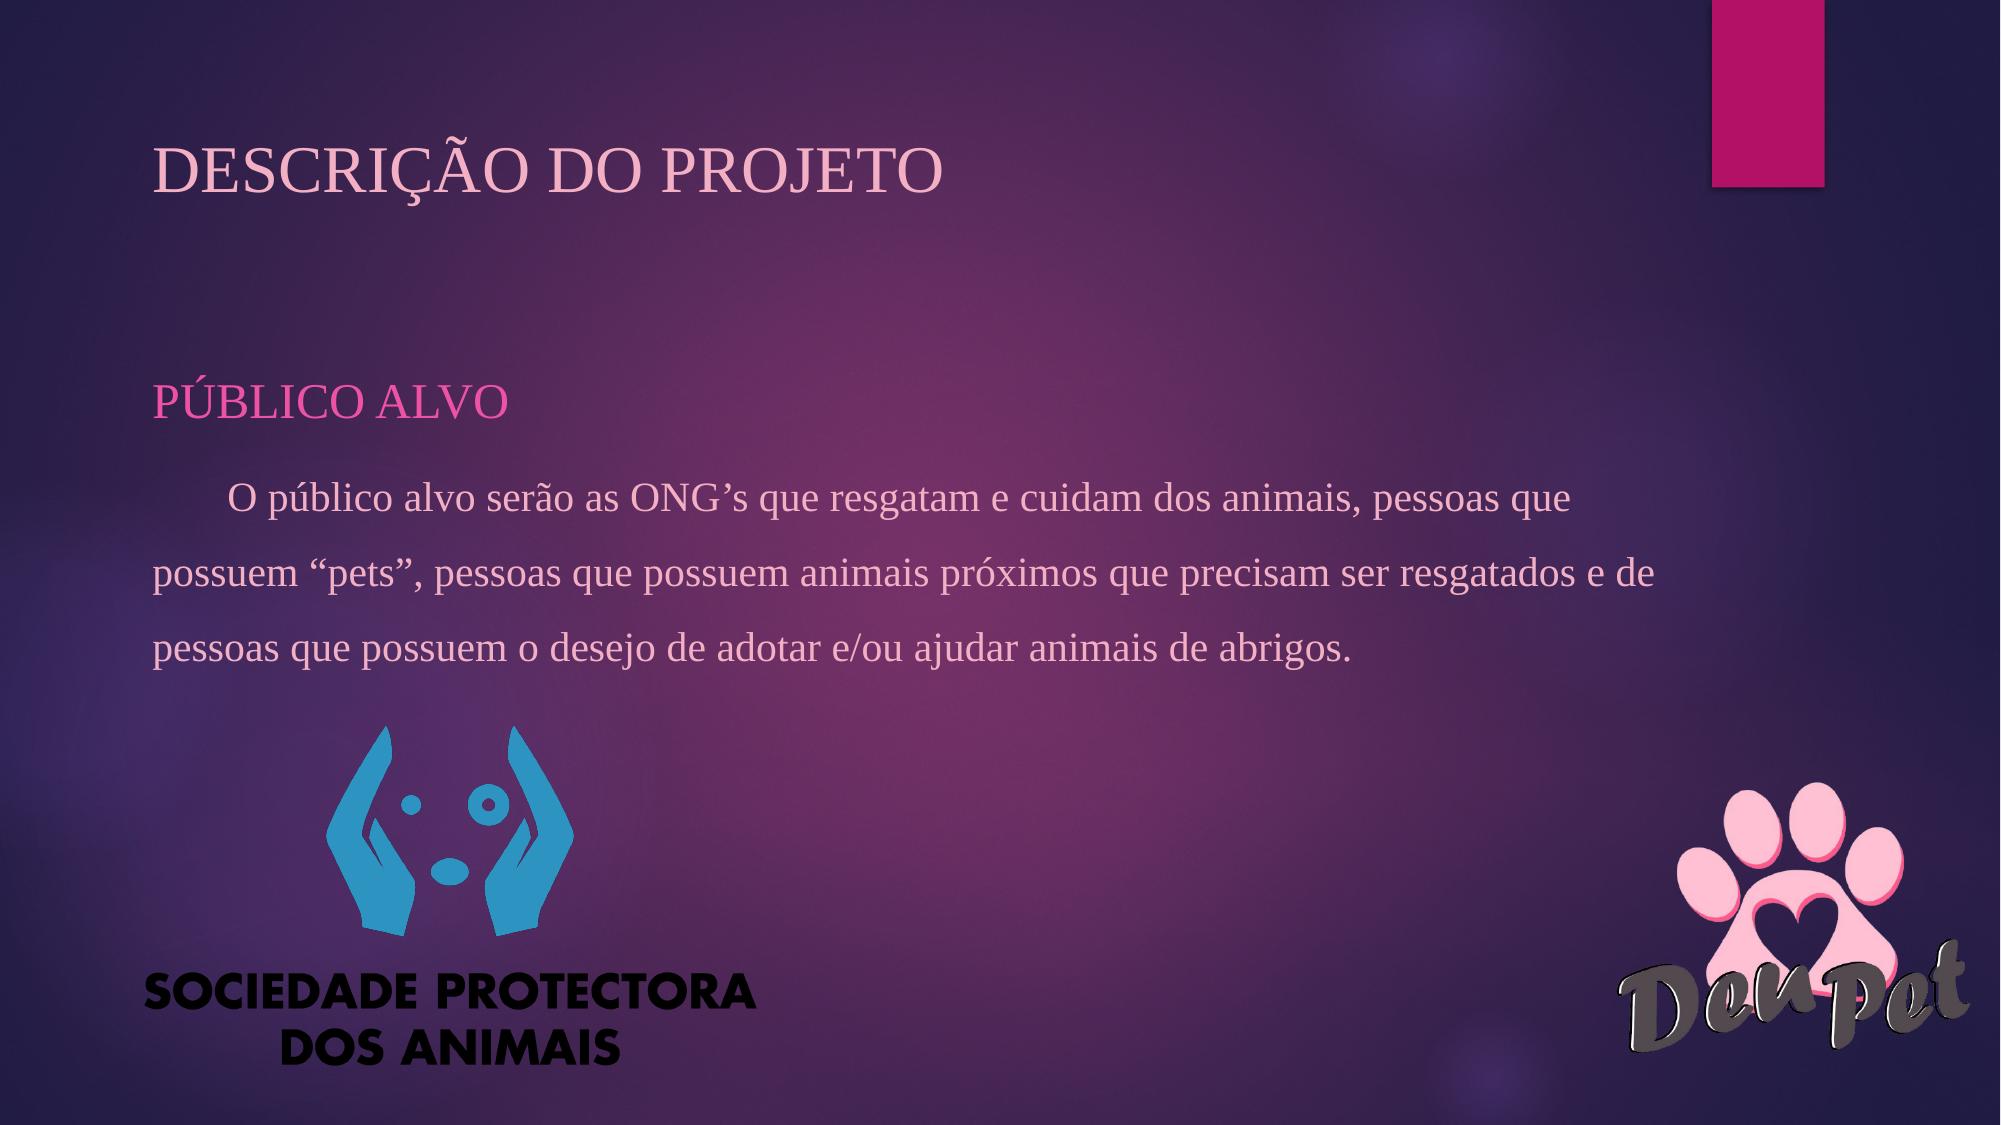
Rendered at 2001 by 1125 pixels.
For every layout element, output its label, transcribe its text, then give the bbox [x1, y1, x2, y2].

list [1600, 765, 1985, 1064]
text_box PÚBLICO ALVO [137, 361, 530, 437]
picture [0, 0, 2001, 1125]
text_box DESCRIÇÃO DO PROJETO [137, 118, 967, 214]
text_box O público alvo serão as ONG’s que resgatam e cuidam dos animais, pessoas que possuem “pets”, pessoas que possuem animais próximos que precisam ser resgatados e de pessoas que possuem o desejo de adotar e/ou ajudar animais de abrigos. [137, 437, 1703, 678]
